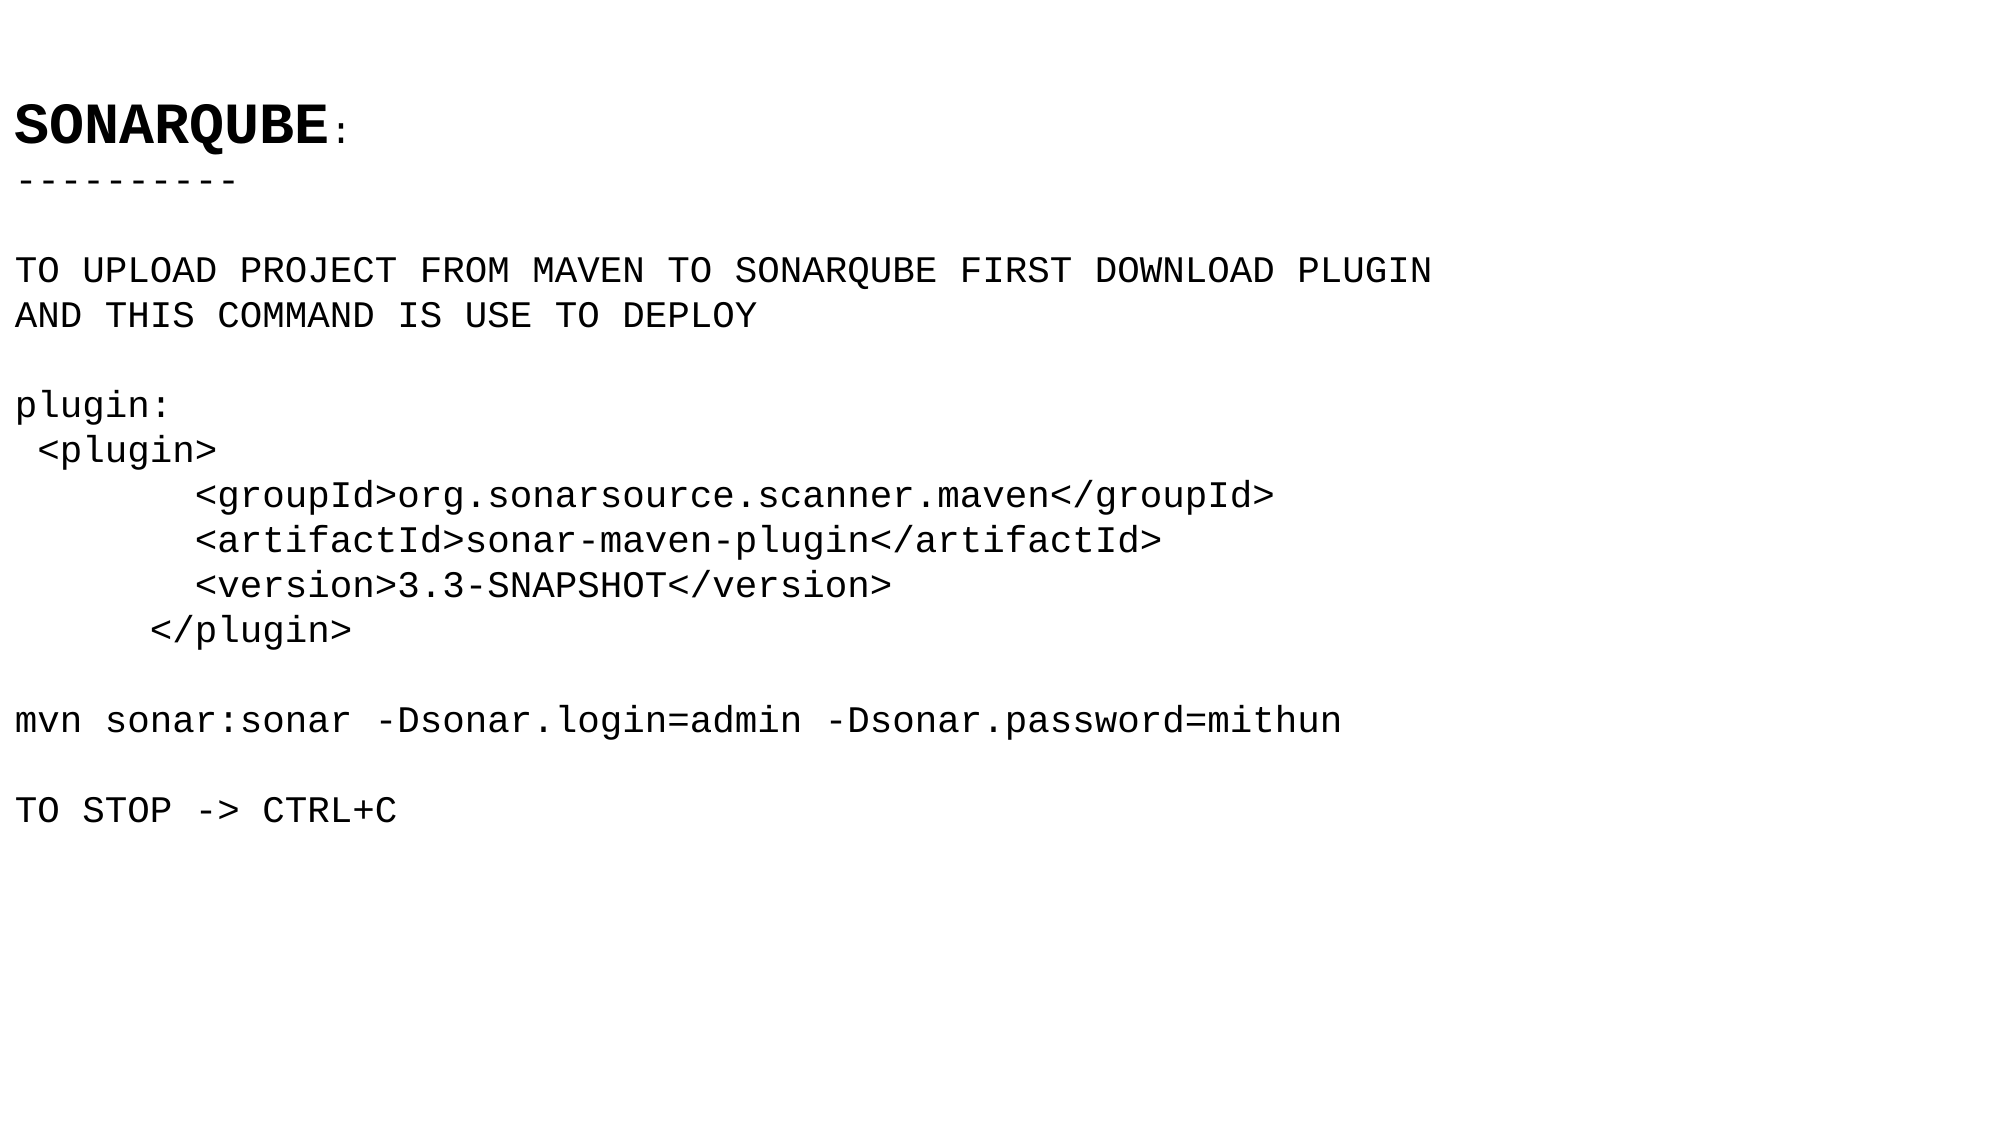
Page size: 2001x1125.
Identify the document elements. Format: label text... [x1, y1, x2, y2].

text_box SONARQUBE: ---------- TO UPLOAD PROJECT FROM MAVEN TO SONARQUBE FIRST DOWNLOAD PLUGIN AND THIS COMMAND IS USE TO DEPLOY plugin: <plugin> <groupId>org.sonarsource.scanner.maven</groupId> <artifactId>sonar-maven-plugin</artifactId> <version>3.3-SNAPSHOT</version> </plugin> mvn sonar:sonar -Dsonar.login=admin -Dsonar.password=mithun TO STOP -> CTRL+C [0, 77, 1932, 838]
